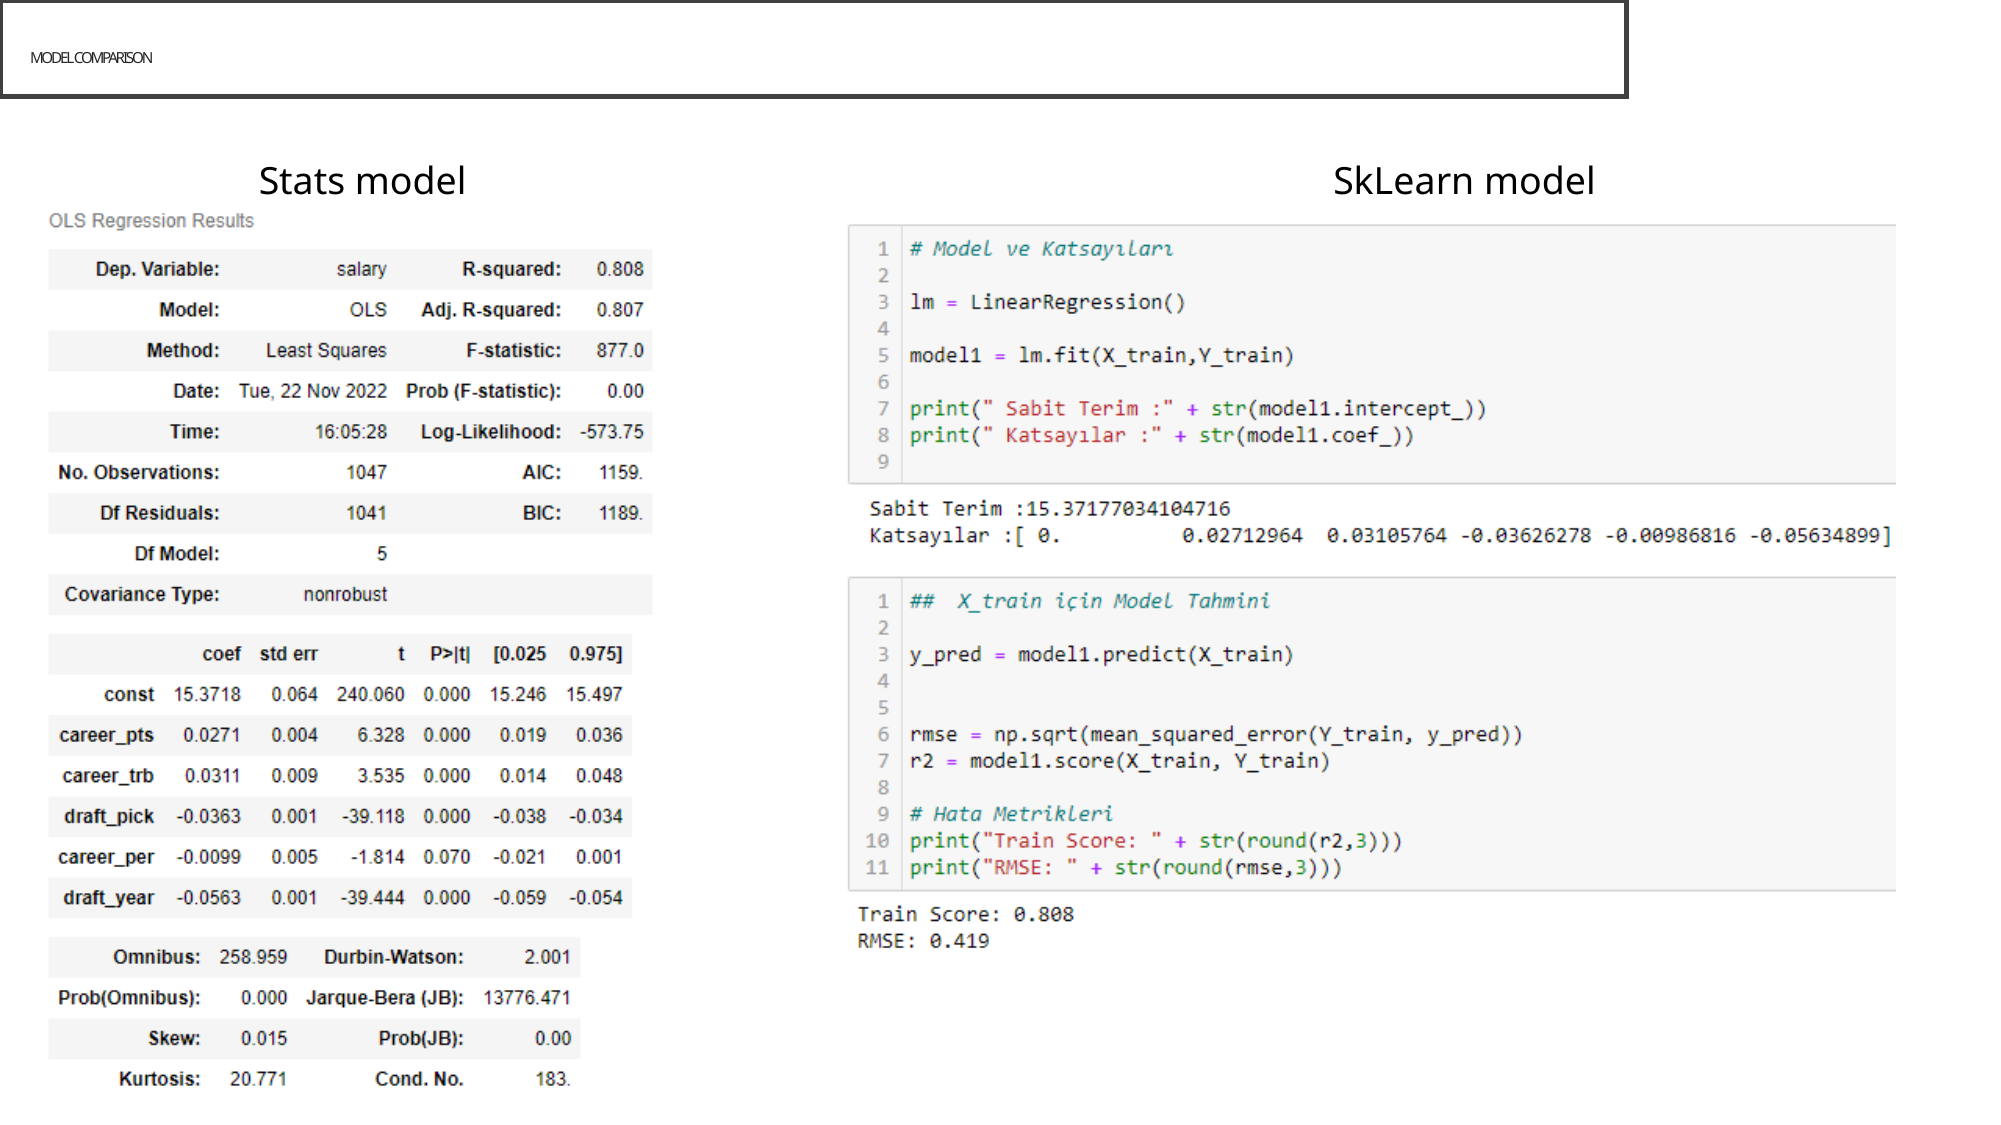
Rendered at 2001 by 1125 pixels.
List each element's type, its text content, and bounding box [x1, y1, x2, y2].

title Model comparıson [0, 0, 1629, 99]
picture [41, 201, 684, 1125]
picture [842, 209, 1896, 970]
text_box Stats model [251, 149, 475, 201]
text_box SkLearn model [1325, 149, 1604, 209]
